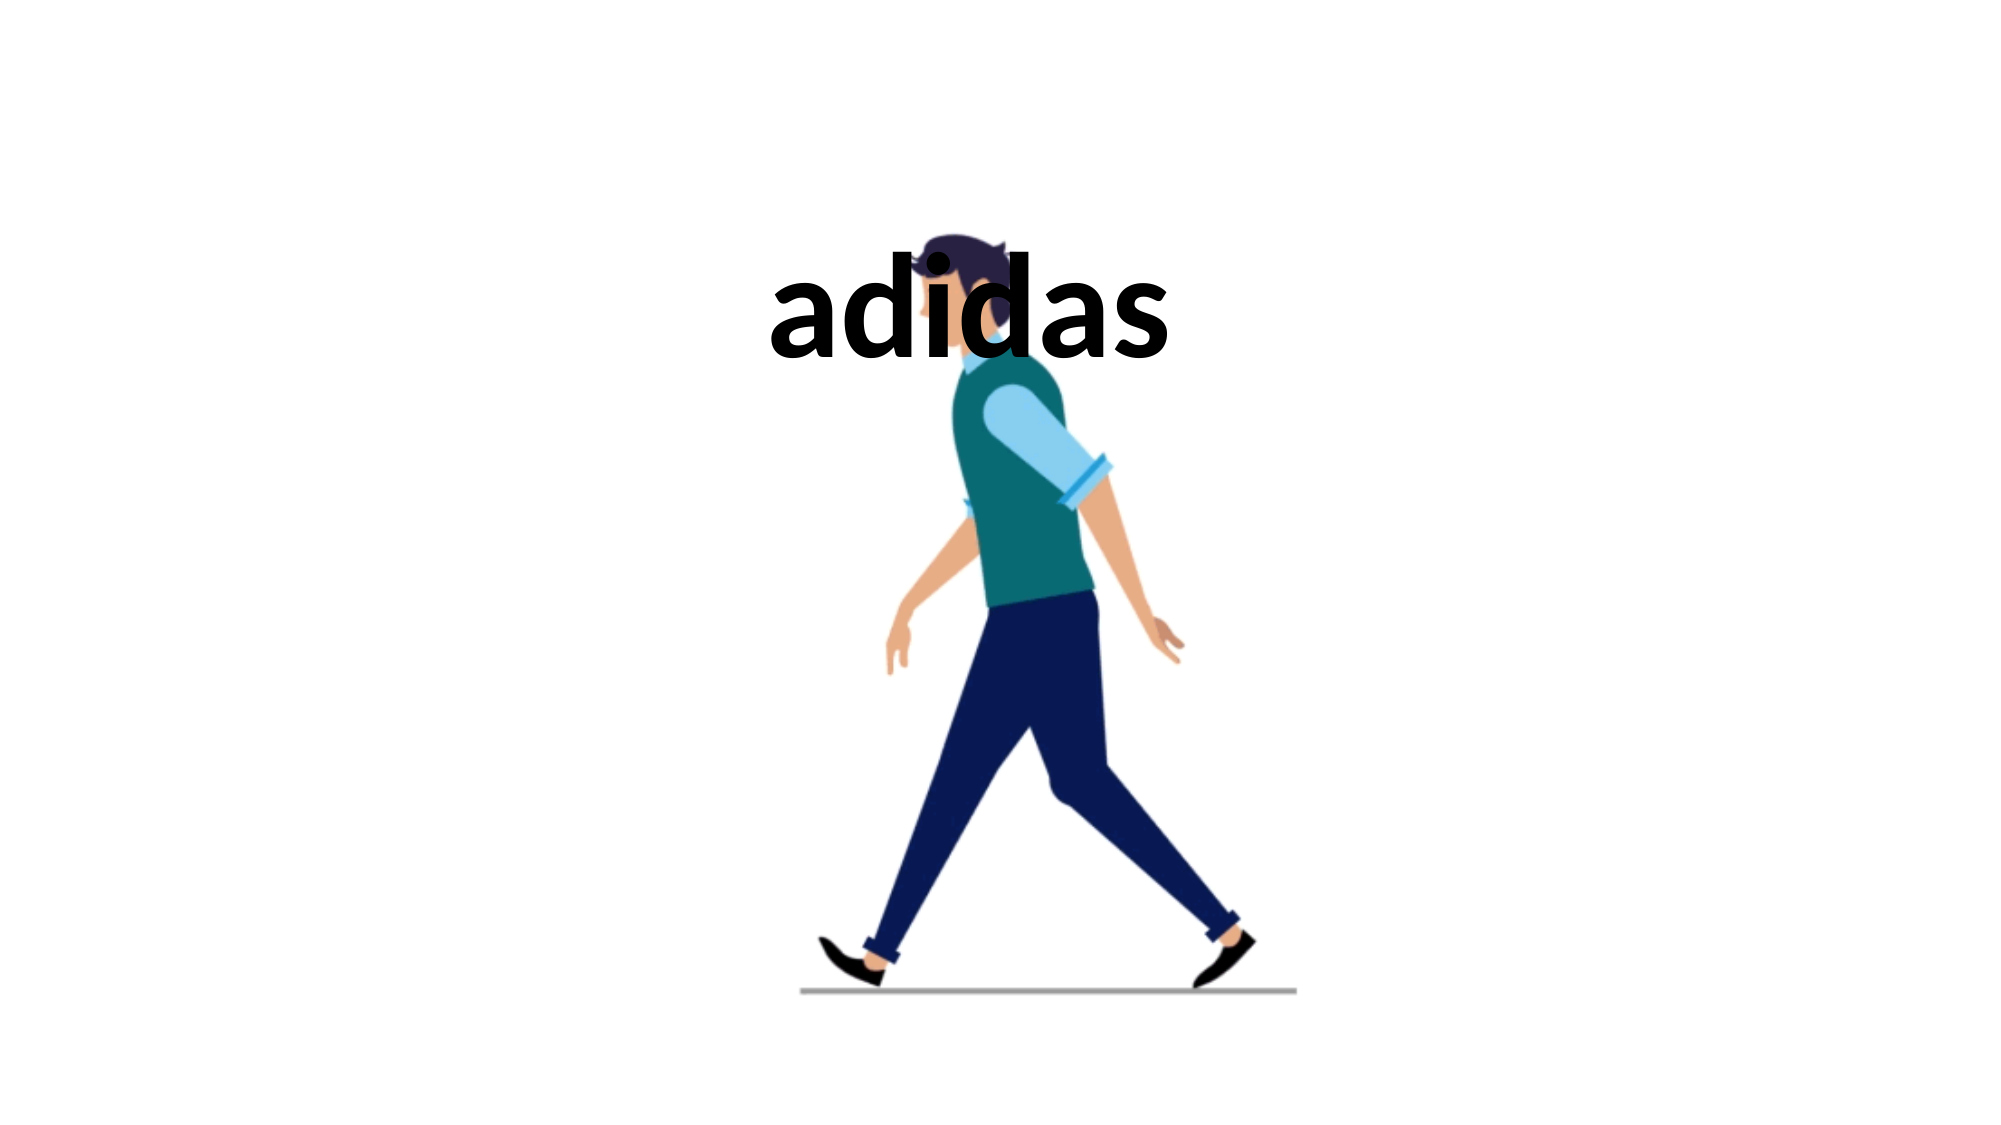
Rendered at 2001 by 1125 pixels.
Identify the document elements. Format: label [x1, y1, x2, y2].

picture [299, 19, 1748, 1106]
